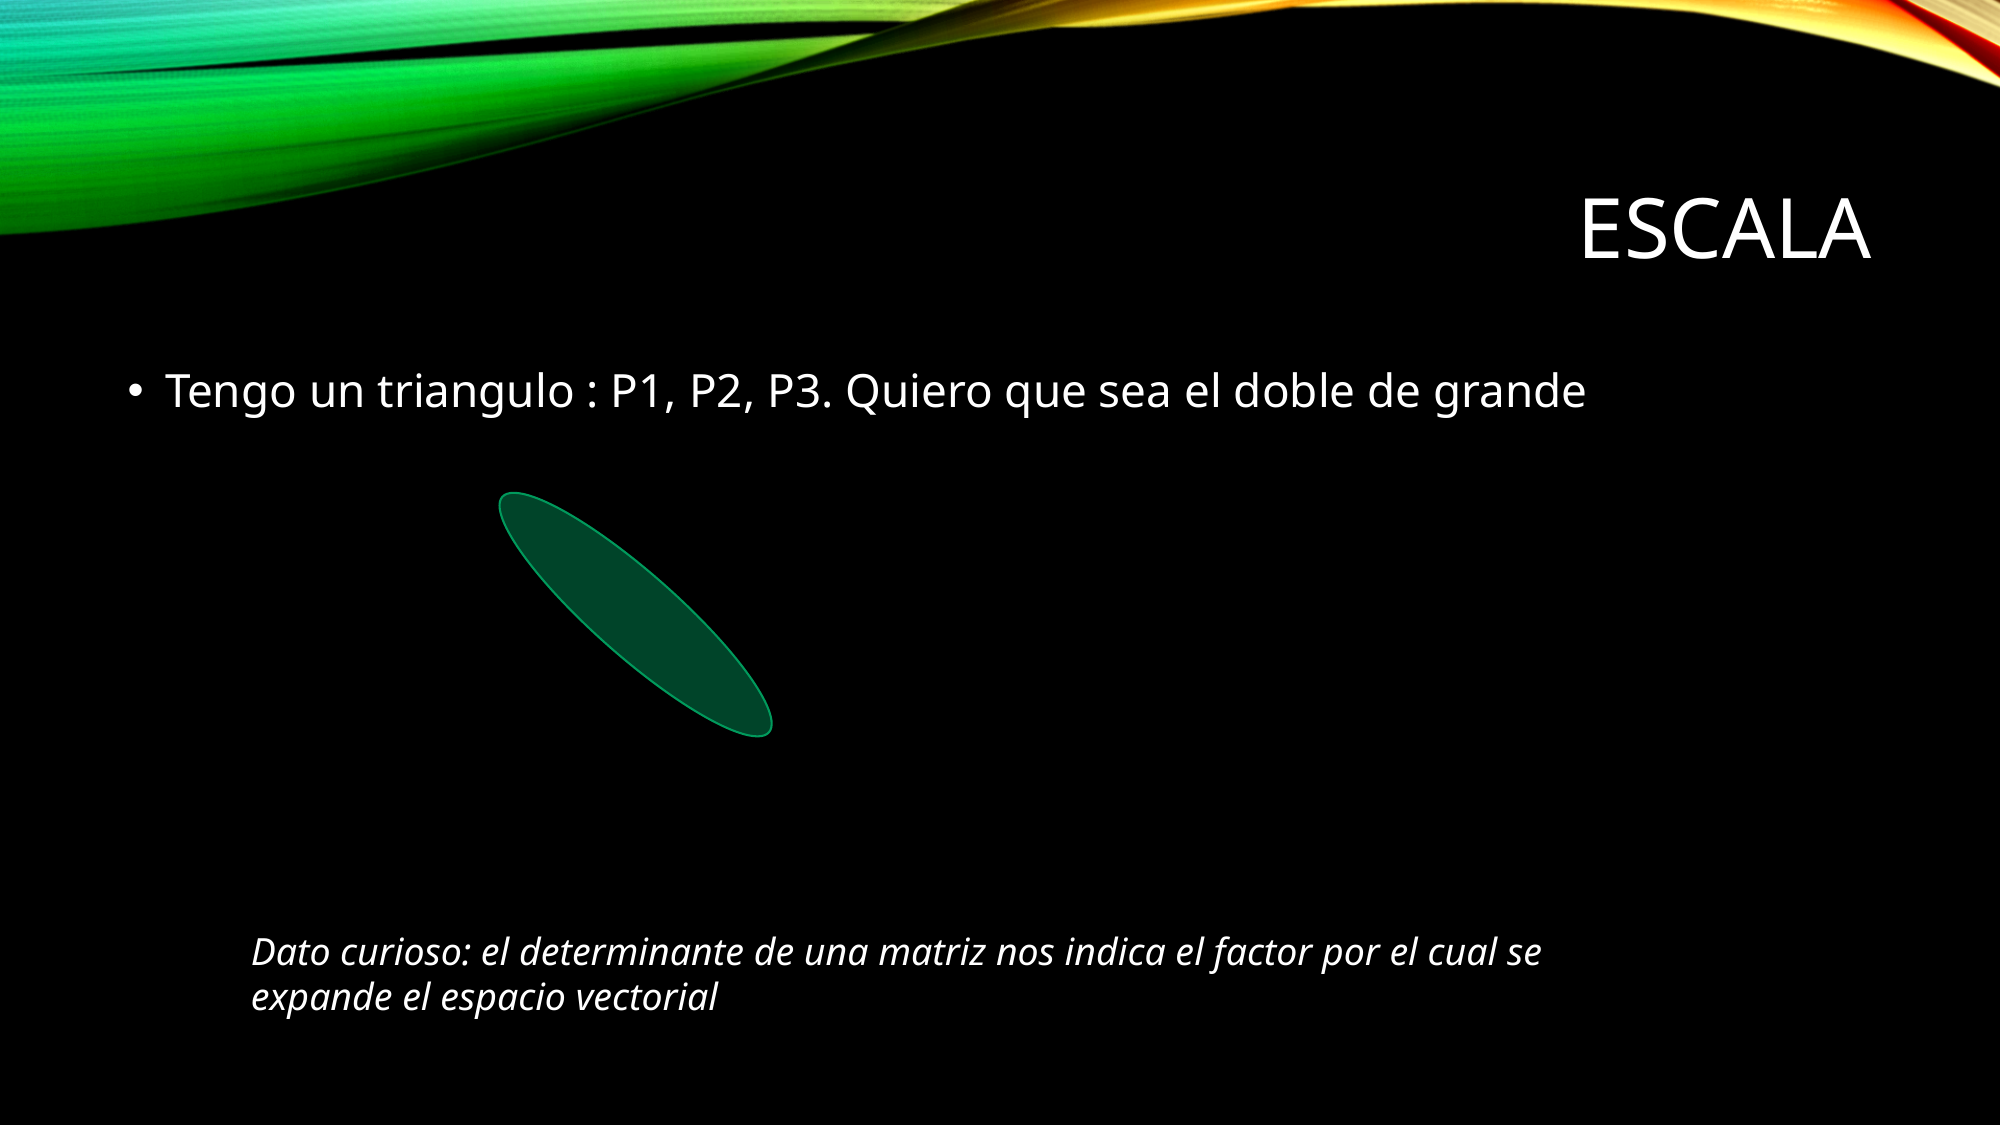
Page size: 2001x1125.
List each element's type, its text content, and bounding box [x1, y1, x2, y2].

list Tengo un triangulo : P1, P2, P3. Quiero que sea el doble de grande [112, 360, 1888, 1021]
title escala [474, 125, 1888, 338]
picture [0, 0, 2000, 237]
text_box [498, 491, 773, 738]
text_box Dato curioso: el determinante de una matriz nos indica el factor por el cual se expande el espacio vectorial [236, 920, 1569, 1026]
